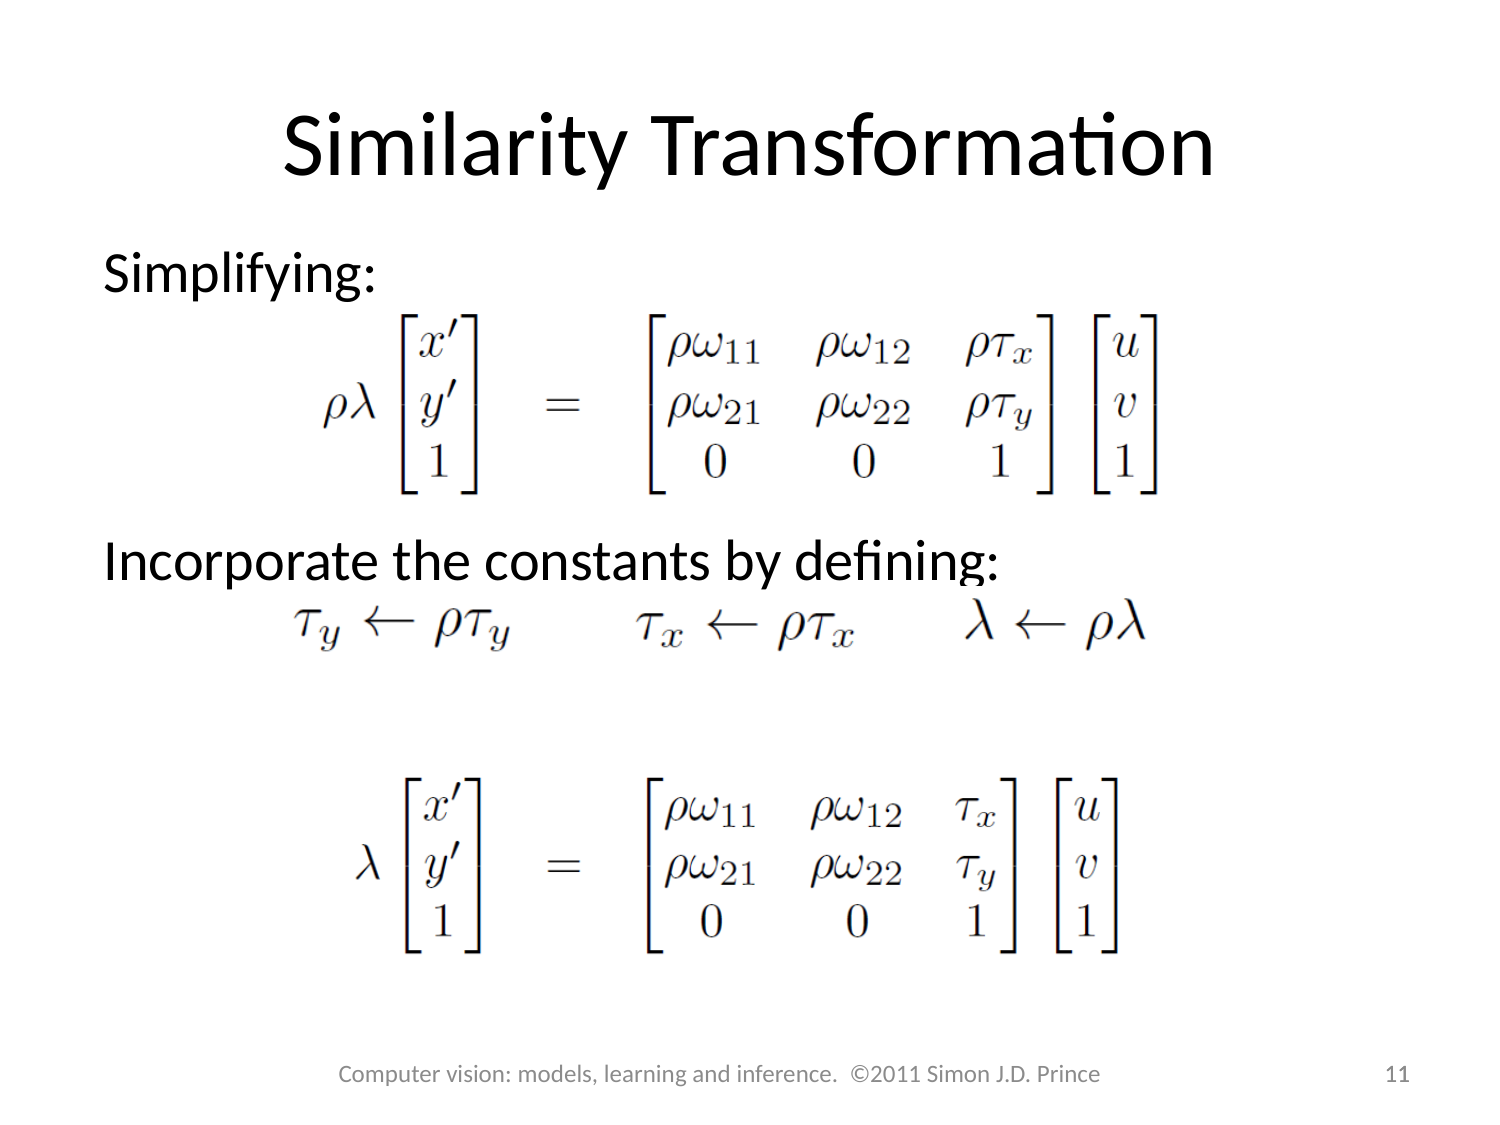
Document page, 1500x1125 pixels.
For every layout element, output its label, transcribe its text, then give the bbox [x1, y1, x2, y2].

text_box 11 [1140, 1042, 1425, 1103]
title Similarity Transformation [75, 45, 1425, 233]
picture [312, 290, 1164, 501]
picture [348, 751, 1134, 962]
picture [950, 585, 1164, 663]
picture [631, 597, 862, 660]
text_box Incorporate the constants by defining: [88, 515, 1439, 722]
list Simplifying: [88, 226, 1439, 433]
text_box Computer vision: models, learning and inference. ©2011 Simon J.D. Prince [301, 1042, 1140, 1103]
picture [288, 597, 515, 654]
